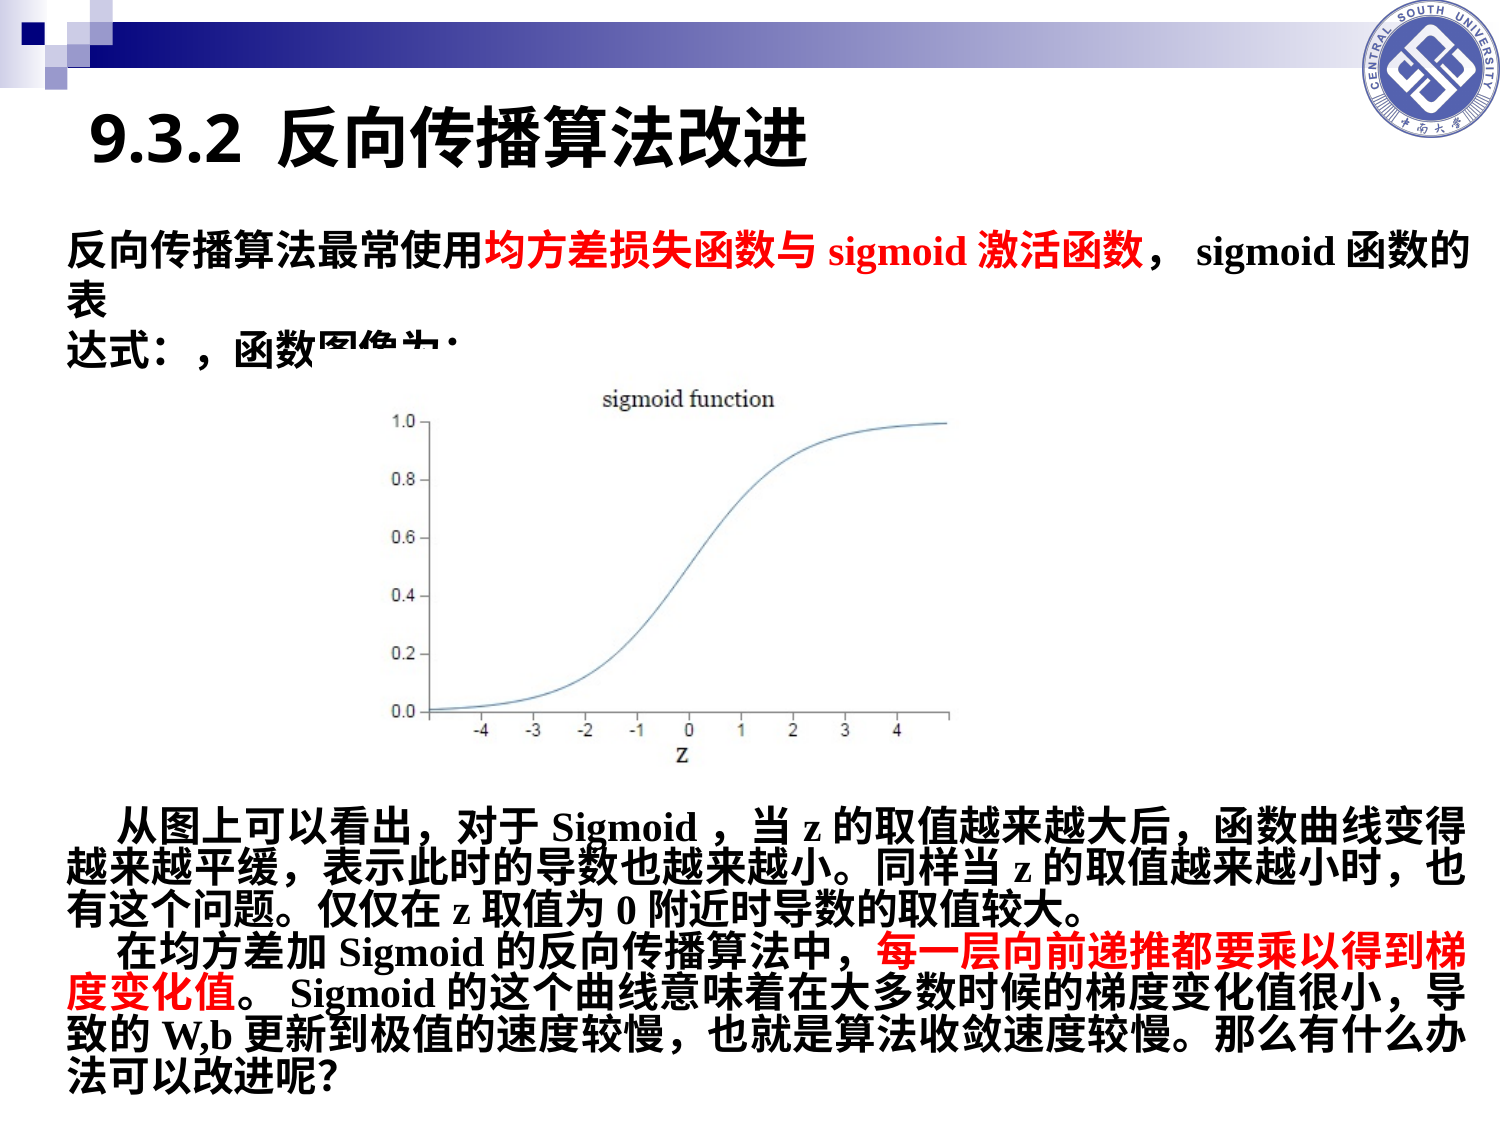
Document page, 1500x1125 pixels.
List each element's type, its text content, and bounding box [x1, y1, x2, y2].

title 9.3.2 反向传播算法改进 [74, 86, 1426, 185]
picture [312, 349, 992, 796]
picture [1362, 0, 1500, 138]
